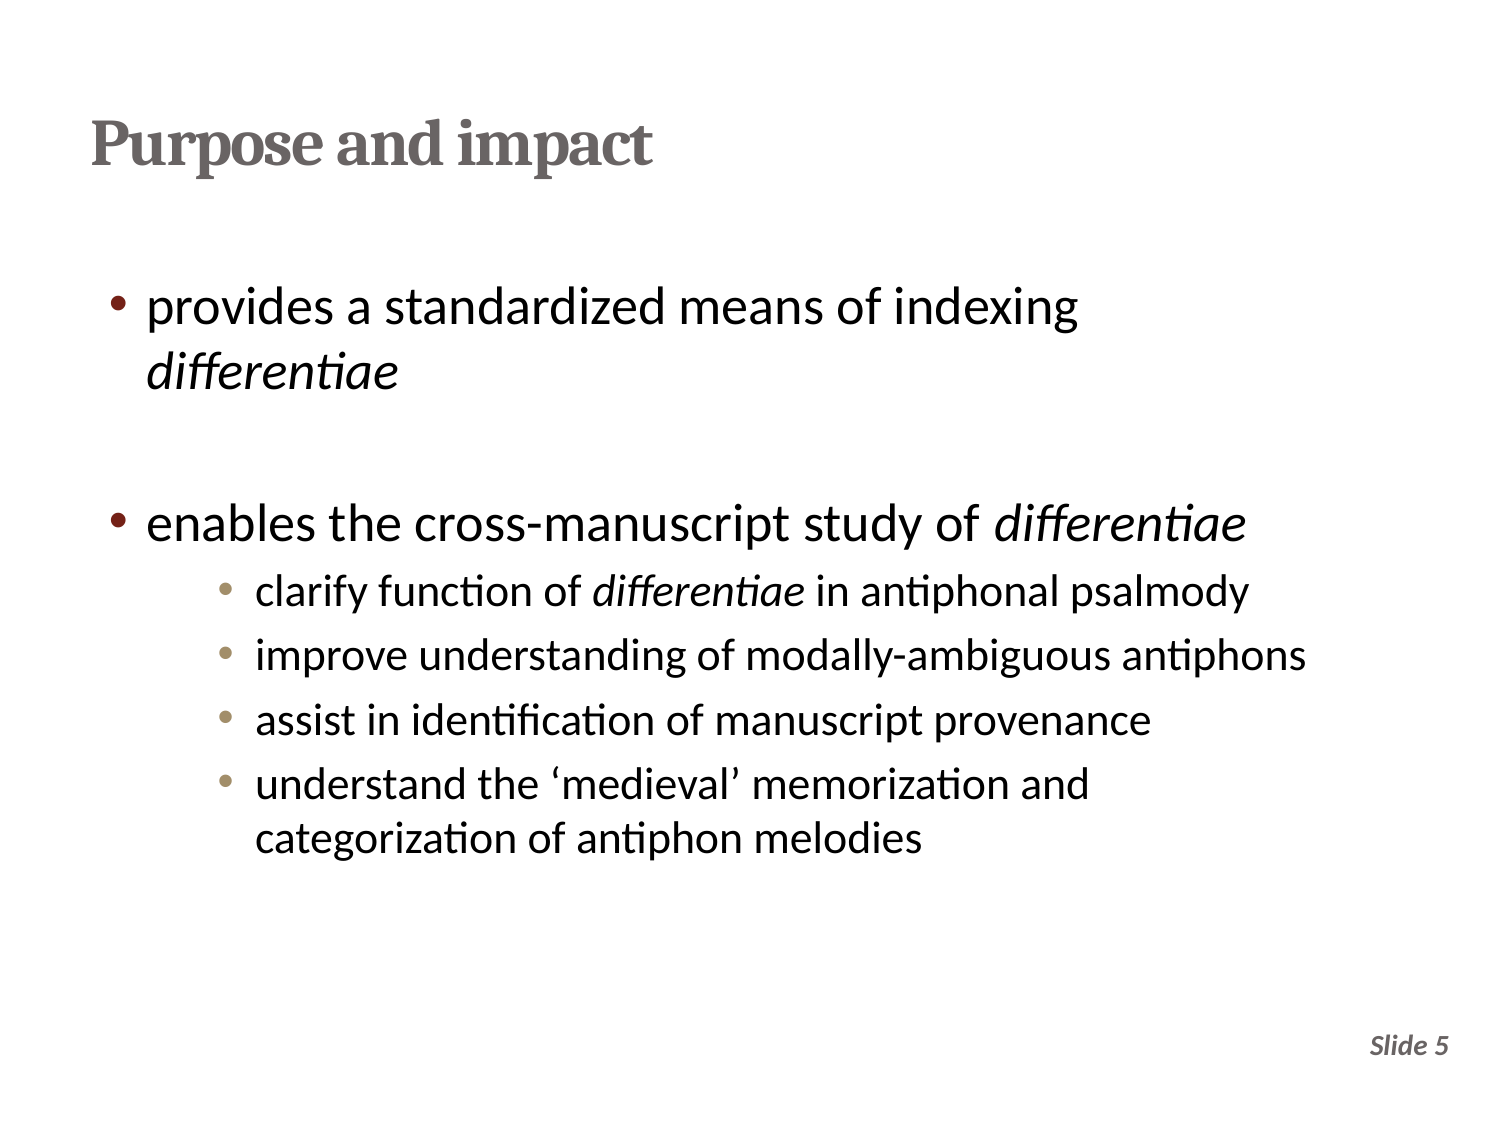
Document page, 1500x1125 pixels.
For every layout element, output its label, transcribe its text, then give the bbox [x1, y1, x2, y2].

list provides a standardized means of indexing differentiae enables the cross-manuscript study of differentiae clarify function of differentiae in antiphonal psalmody improve understanding of modally-ambiguous antiphons assist in identification of manuscript provenance understand the ‘medieval’ memorization and categorization of antiphon melodies [75, 262, 1325, 1050]
text_box Slide 5 [1173, 1018, 1464, 1069]
title Purpose and impact [75, 45, 1325, 233]
